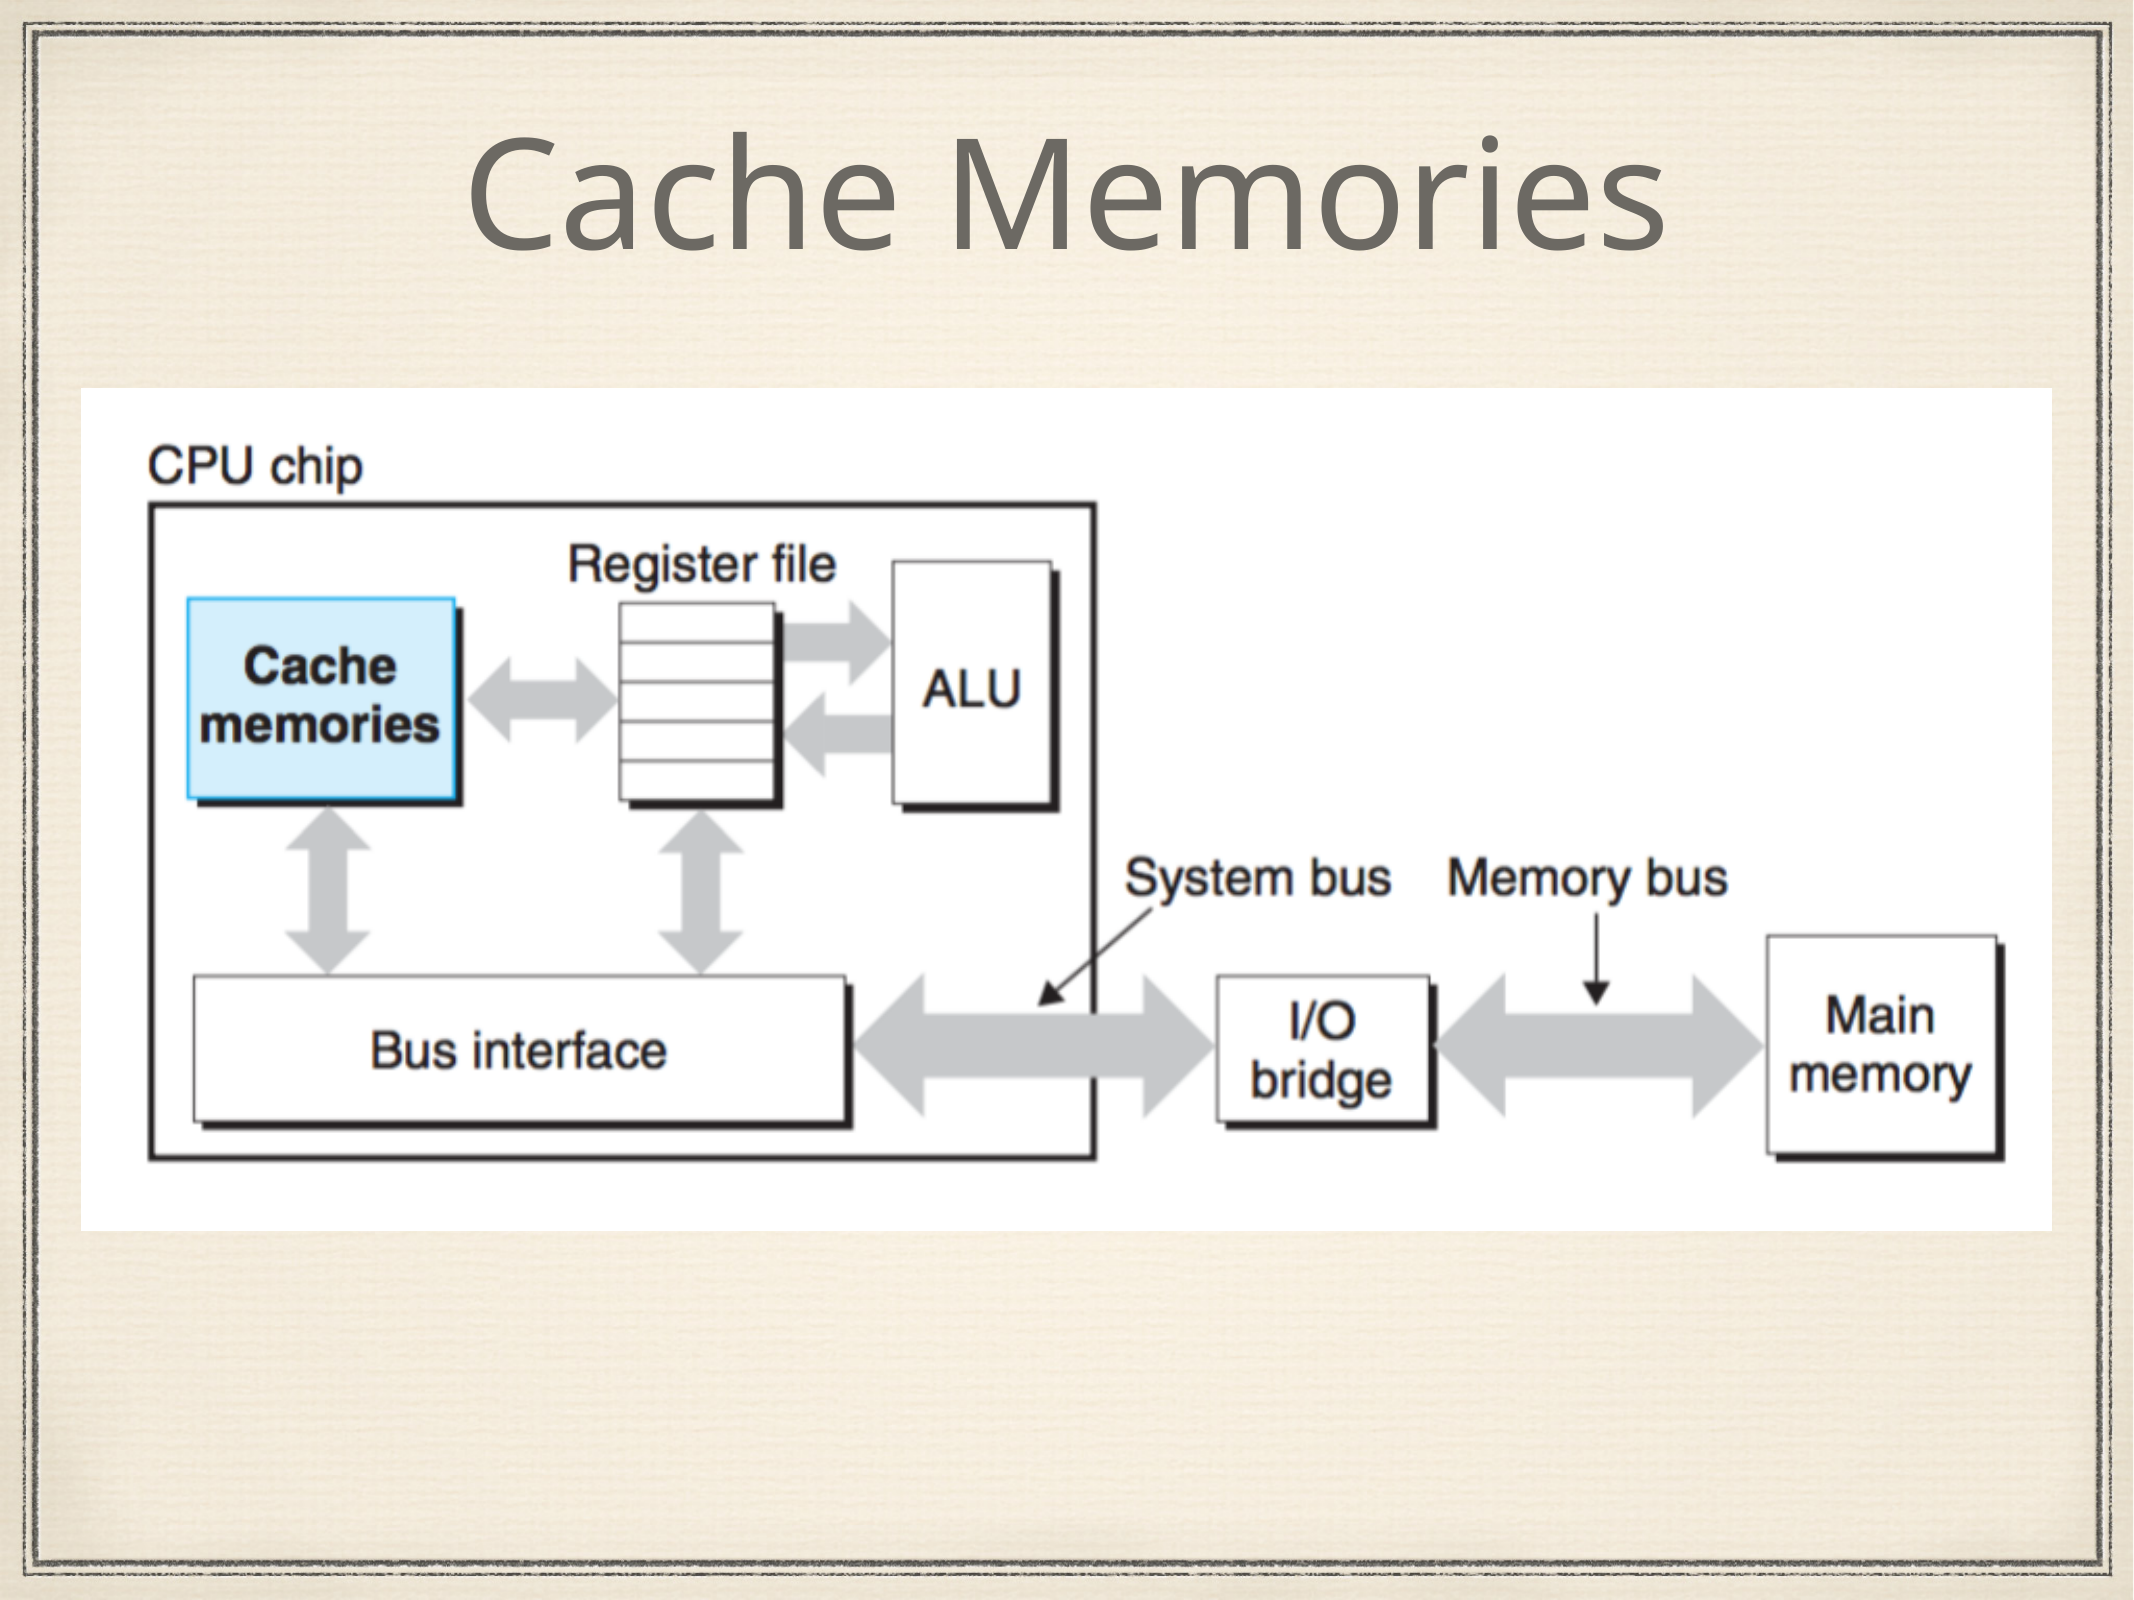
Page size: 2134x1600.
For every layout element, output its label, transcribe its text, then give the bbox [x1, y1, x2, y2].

picture [0, 0, 2134, 1600]
text_box Cache Memories [124, 62, 2009, 313]
